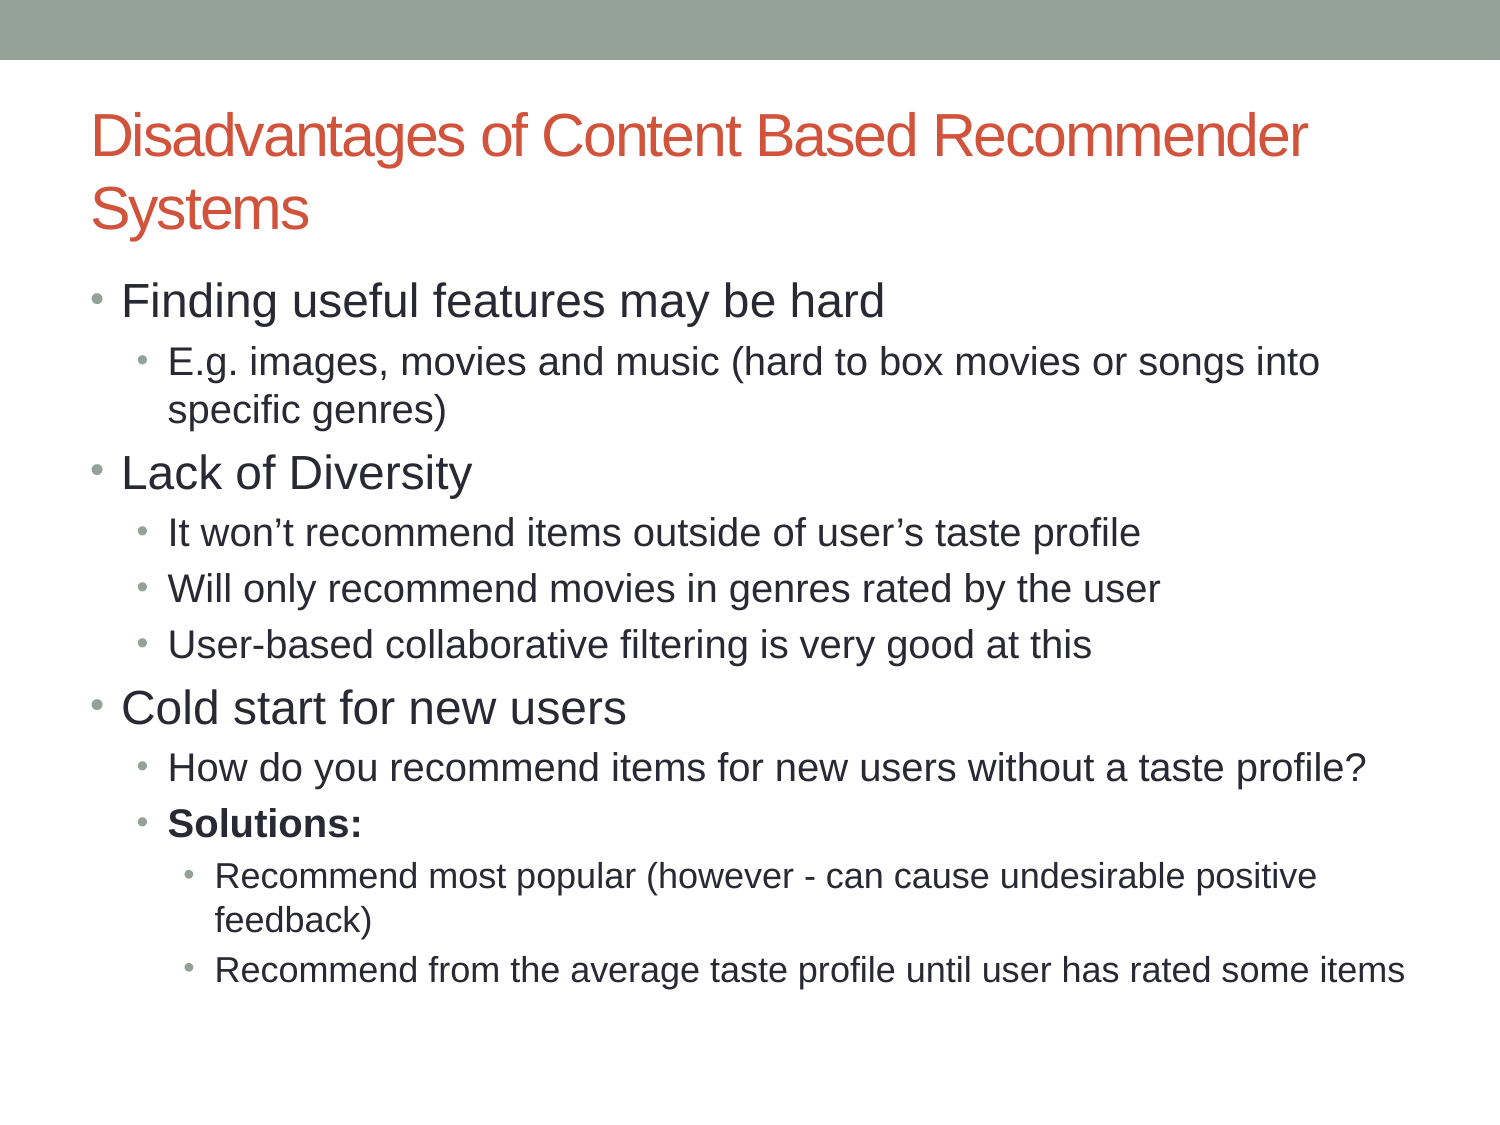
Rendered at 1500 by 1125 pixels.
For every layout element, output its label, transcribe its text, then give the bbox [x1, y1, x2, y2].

list Finding useful features may be hard E.g. images, movies and music (hard to box movies or songs into specific genres) Lack of Diversity It won’t recommend items outside of user’s taste profile Will only recommend movies in genres rated by the user User-based collaborative filtering is very good at this Cold start for new users How do you recommend items for new users without a taste profile? Solutions: Recommend most popular (however - can cause undesirable positive feedback) Recommend from the average taste profile until user has rated some items [75, 262, 1425, 1063]
title Disadvantages of Content Based Recommender Systems [75, 87, 1425, 250]
